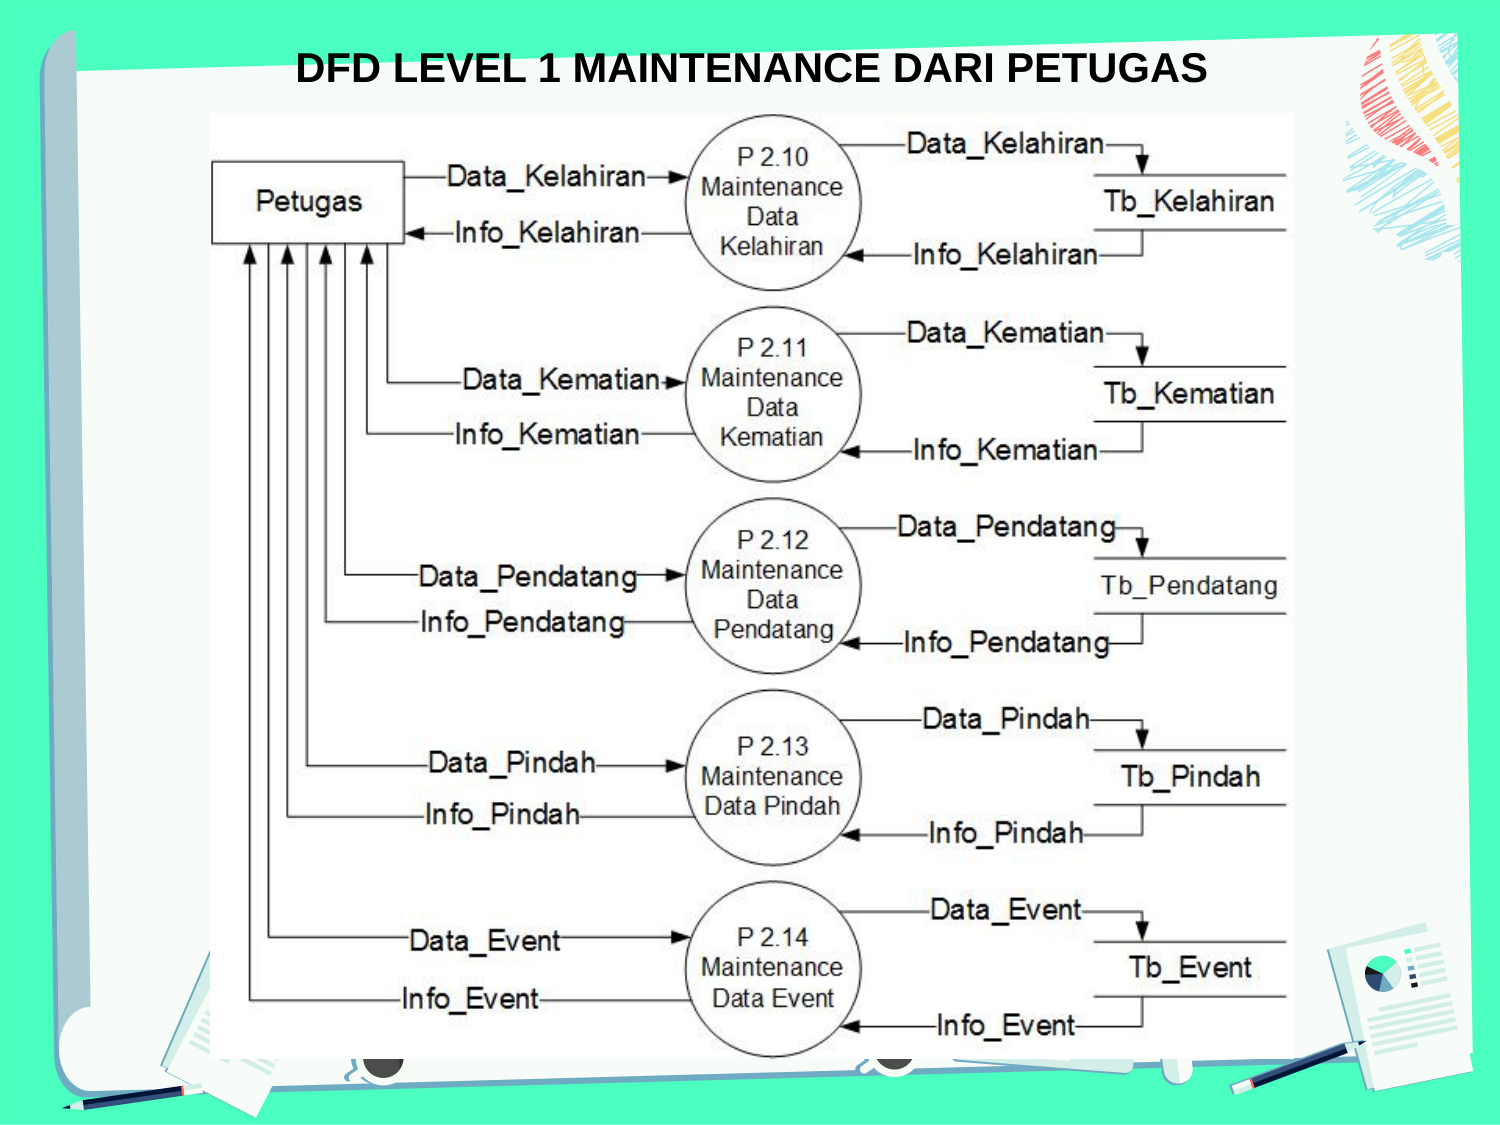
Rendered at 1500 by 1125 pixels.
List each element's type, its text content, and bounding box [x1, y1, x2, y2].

picture [0, 0, 1500, 1125]
title DFD LEVEL 1 MAINTENANCE DARI PETUGAS [76, 19, 1427, 114]
